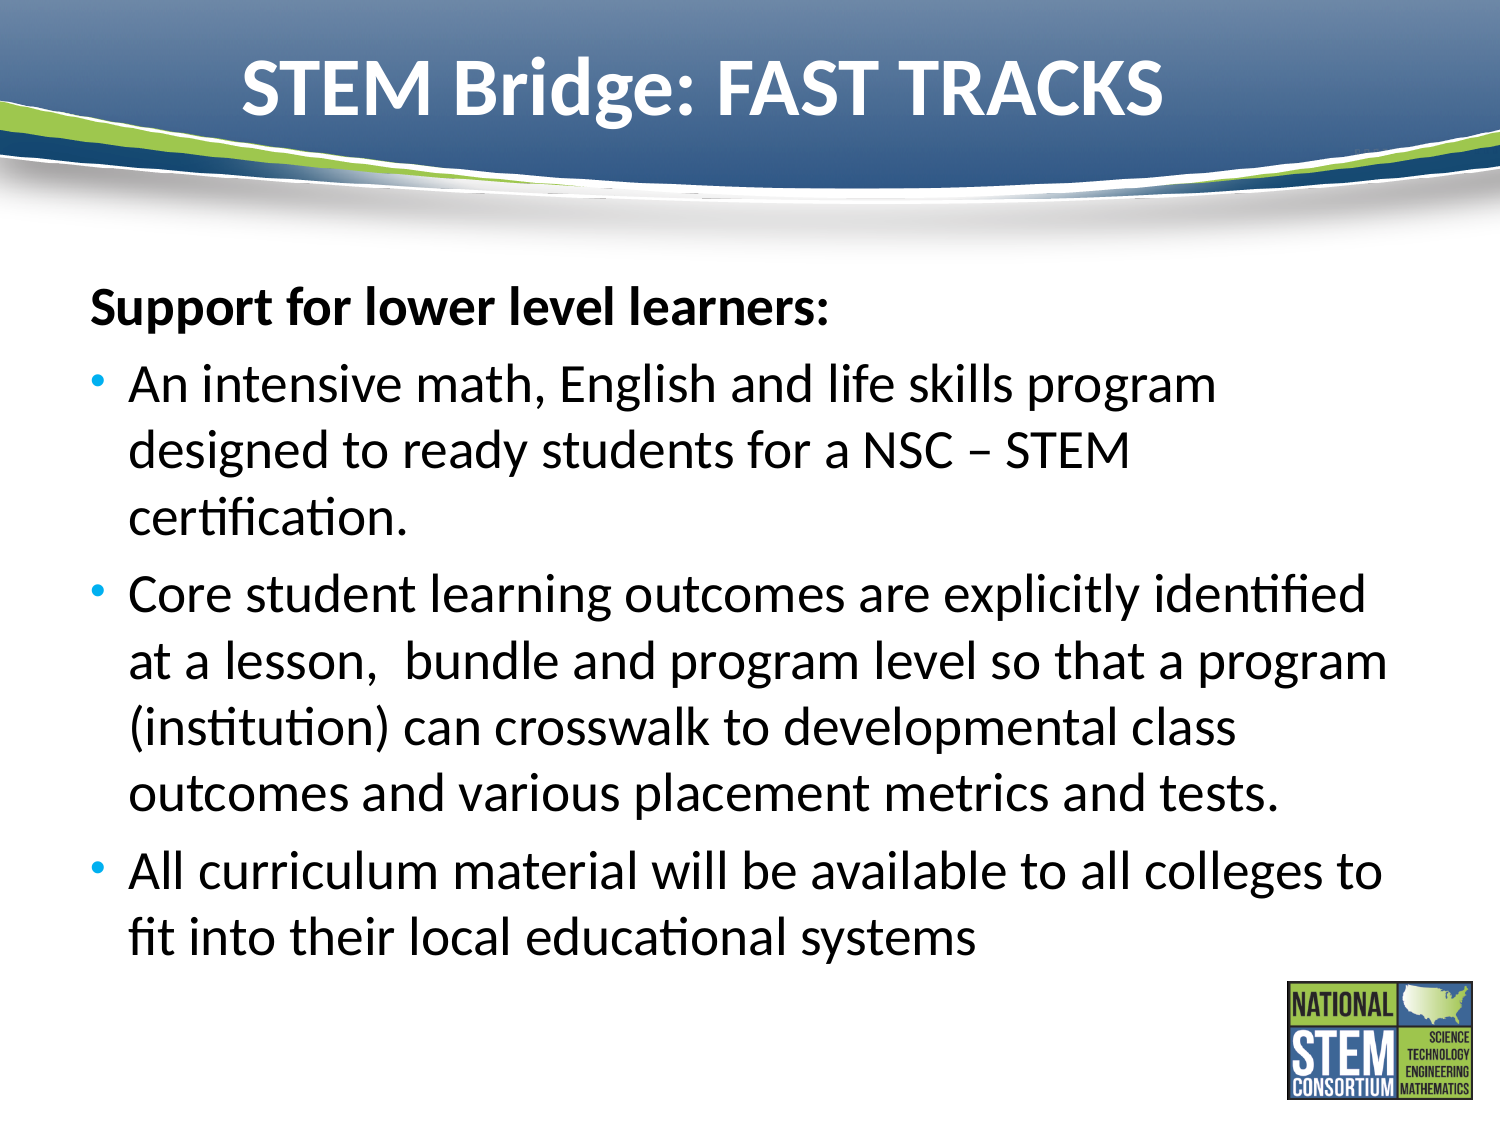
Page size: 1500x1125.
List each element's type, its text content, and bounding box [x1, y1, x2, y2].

list Support for lower level learners: An intensive math, English and life skills program designed to ready students for a NSC – STEM certification. Core student learning outcomes are explicitly identified at a lesson, bundle and program level so that a program (institution) can crosswalk to developmental class outcomes and various placement metrics and tests. All curriculum material will be available to all colleges to fit into their local educational systems [75, 262, 1425, 1005]
picture [0, 0, 1500, 322]
title STEM Bridge: FAST TRACKS [37, 24, 1388, 150]
picture [1287, 981, 1473, 1100]
